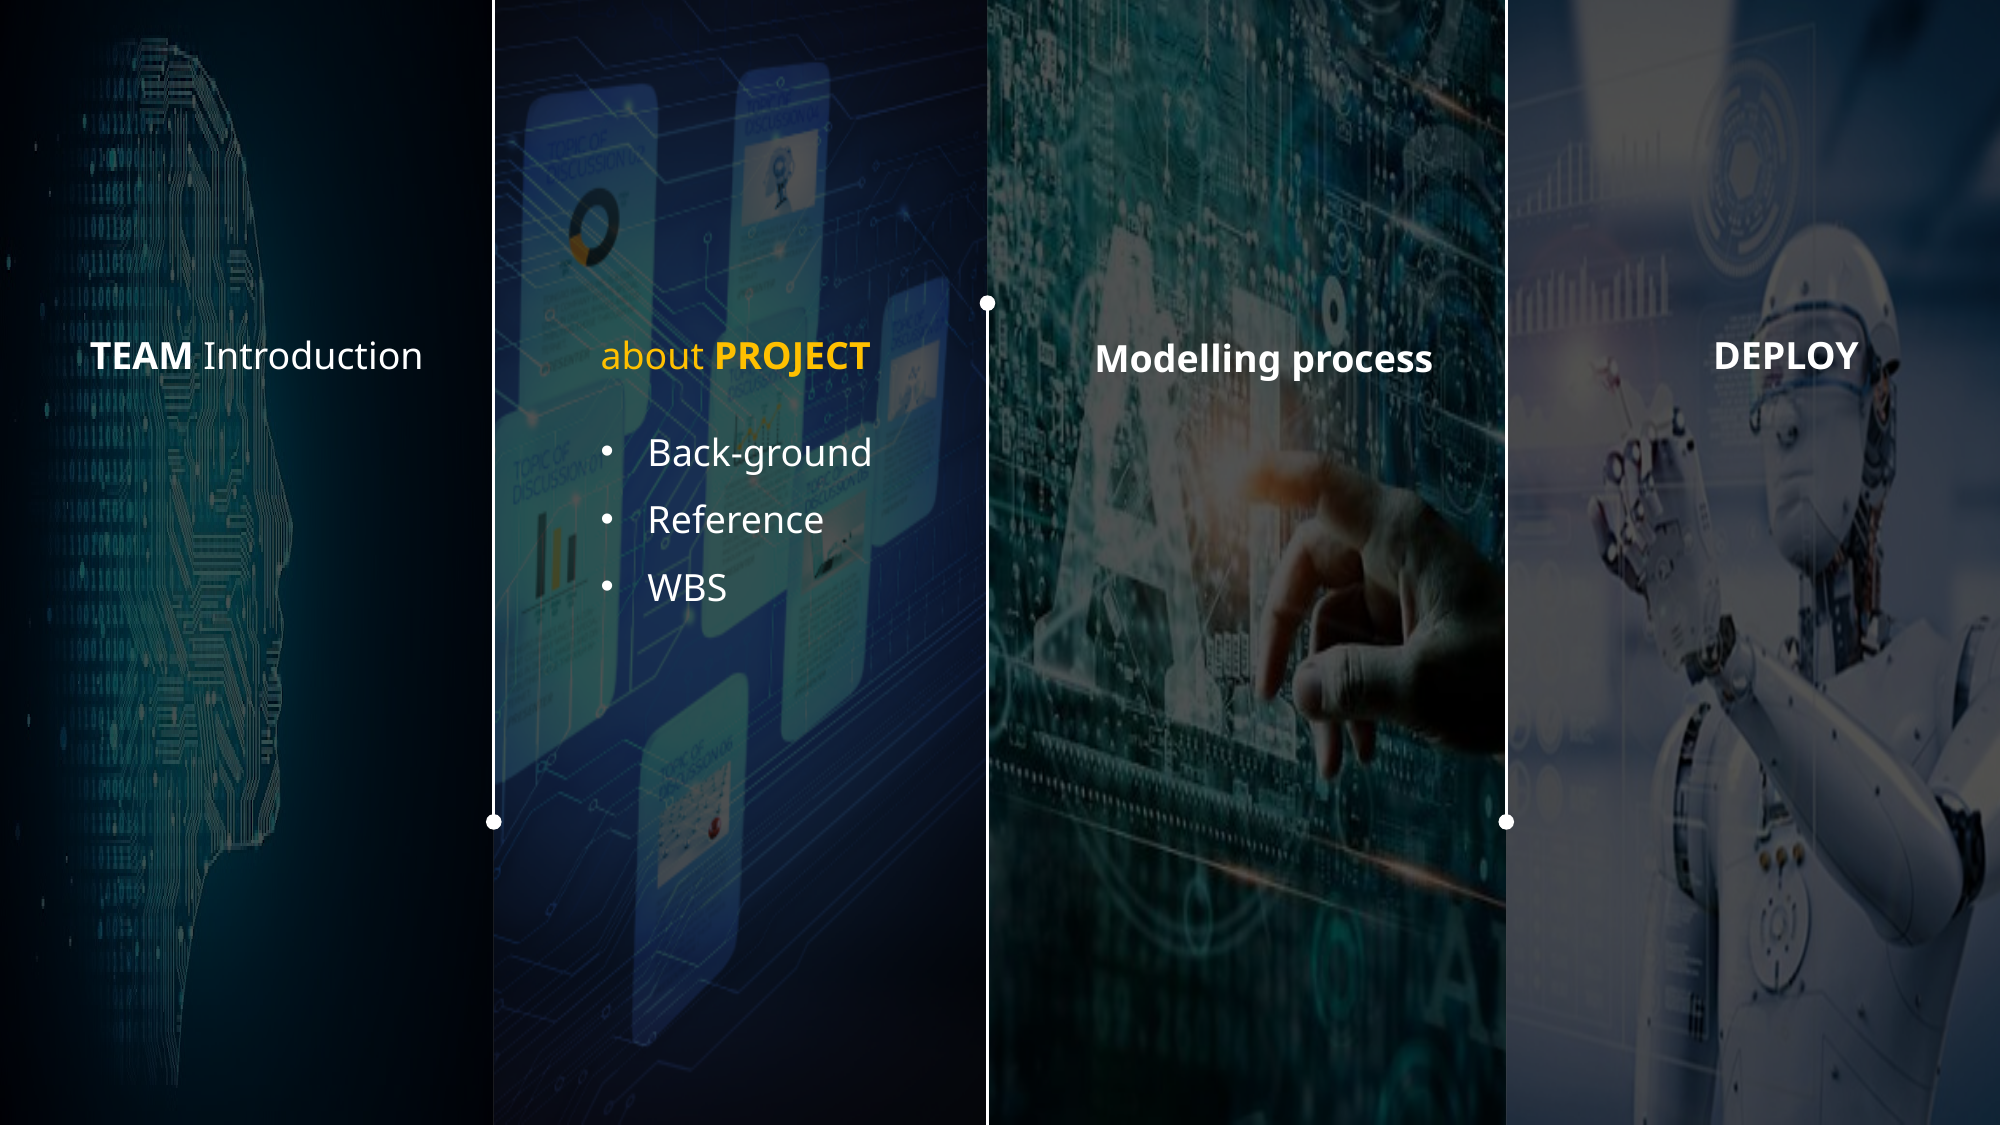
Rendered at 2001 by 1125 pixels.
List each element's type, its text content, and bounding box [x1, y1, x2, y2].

text_box [0, 0, 2000, 1125]
text_box Modelling process [1079, 328, 1474, 388]
text_box TEAM Introduction [74, 324, 469, 385]
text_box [1498, 0, 1515, 830]
text_box DEPLOY [1634, 324, 1938, 385]
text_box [485, 0, 502, 830]
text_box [979, 295, 996, 1125]
text_box about PROJECT [585, 324, 979, 385]
text_box Back-ground Reference WBS [585, 398, 979, 616]
